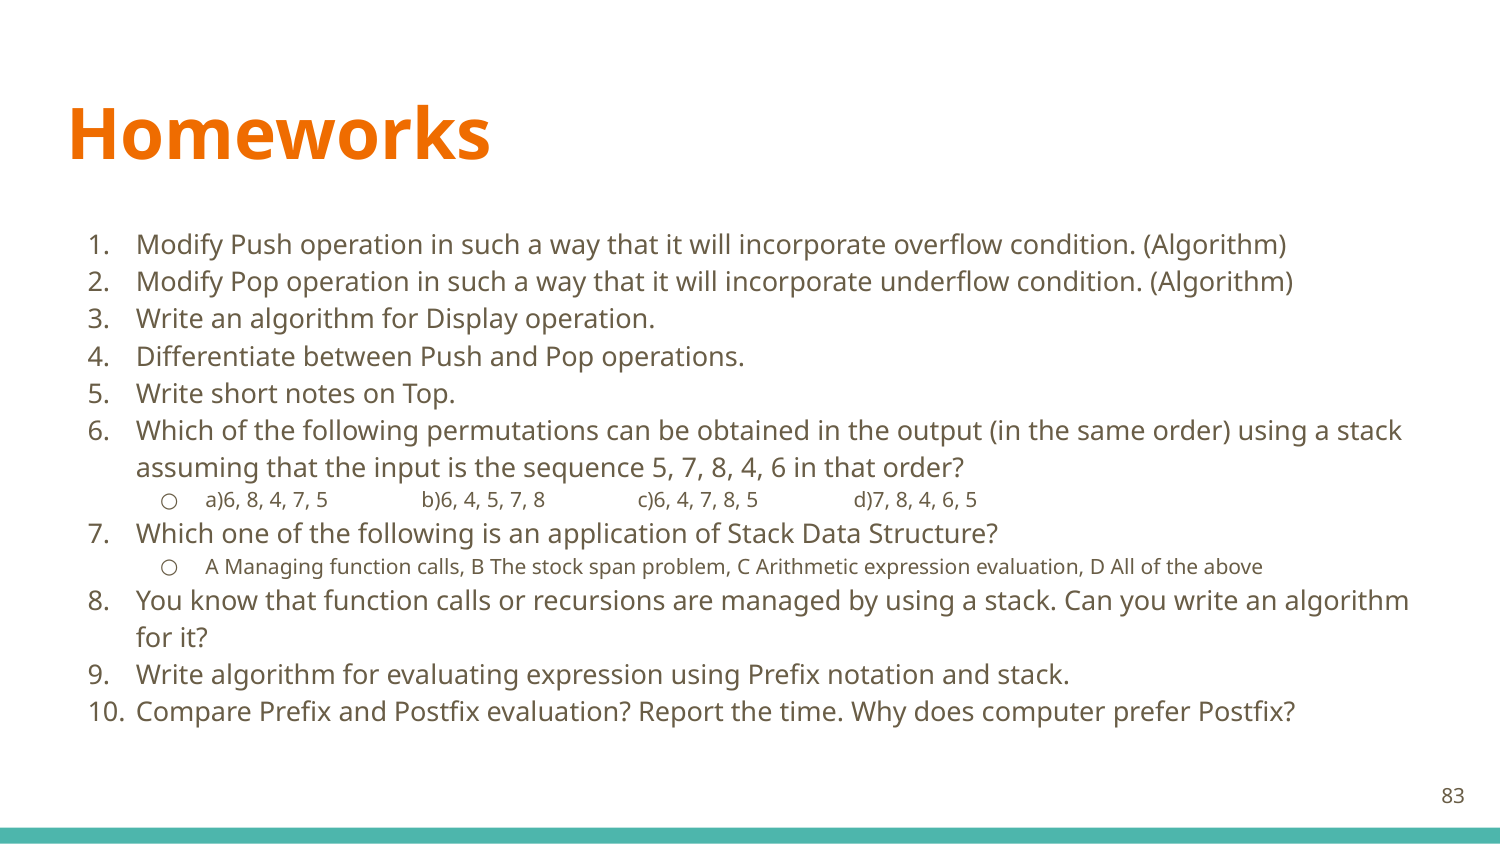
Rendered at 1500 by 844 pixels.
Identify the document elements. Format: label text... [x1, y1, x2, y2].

list Modify Push operation in such a way that it will incorporate overflow condition. (Algorithm) Modify Pop operation in such a way that it will incorporate underflow condition. (Algorithm) Write an algorithm for Display operation. Differentiate between Push and Pop operations. Write short notes on Top. Which of the following permutations can be obtained in the output (in the same order) using a stack assuming that the input is the sequence 5, 7, 8, 4, 6 in that order? a)6, 8, 4, 7, 5 b)6, 4, 5, 7, 8 c)6, 4, 7, 8, 5 d)7, 8, 4, 6, 5 Which one of the following is an application of Stack Data Structure? A Managing function calls, B The stock span problem, C Arithmetic expression evaluation, D All of the above You know that function calls or recursions are managed by using a stack. Can you write an algorithm for it? Write algorithm for evaluating expression using Prefix notation and stack. Compare Prefix and Postfix evaluation? Report the time. Why does computer prefer Postfix? [51, 207, 1449, 750]
slide_number ‹#› [1389, 764, 1480, 830]
title Homeworks [51, 72, 1449, 189]
